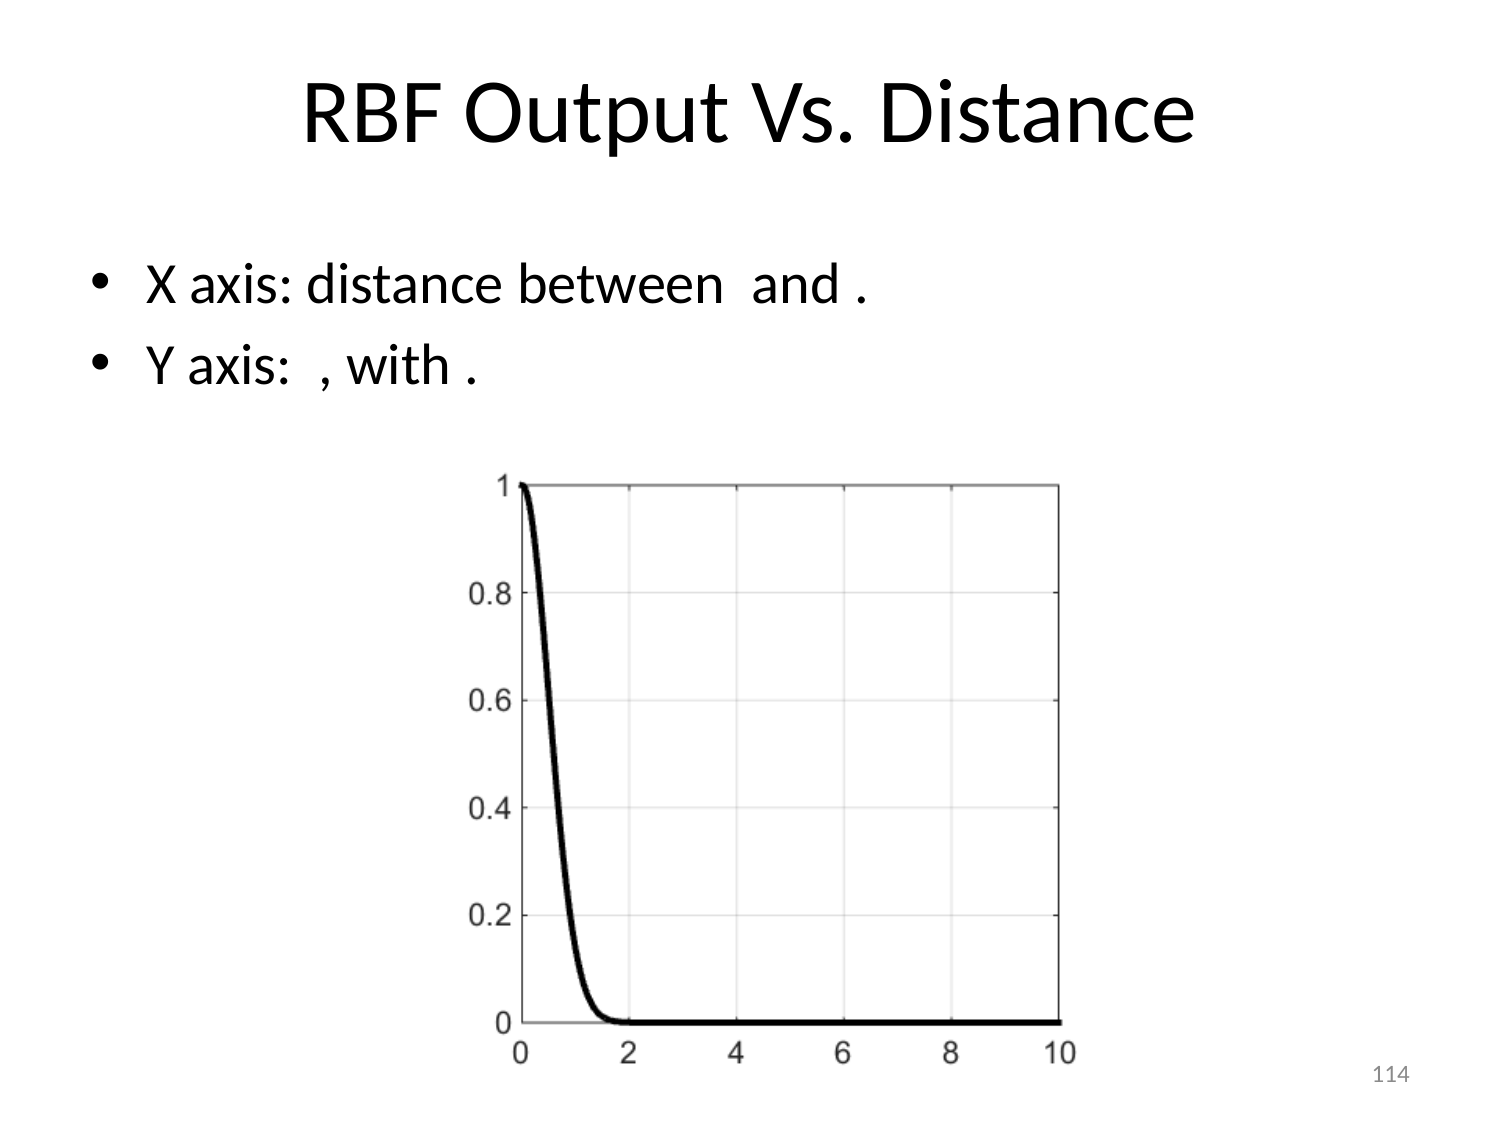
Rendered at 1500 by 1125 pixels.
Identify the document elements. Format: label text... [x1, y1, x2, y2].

picture [337, 437, 1213, 1095]
slide_number 114 [1211, 1042, 1425, 1103]
title RBF Output Vs. Distance [75, 24, 1425, 188]
